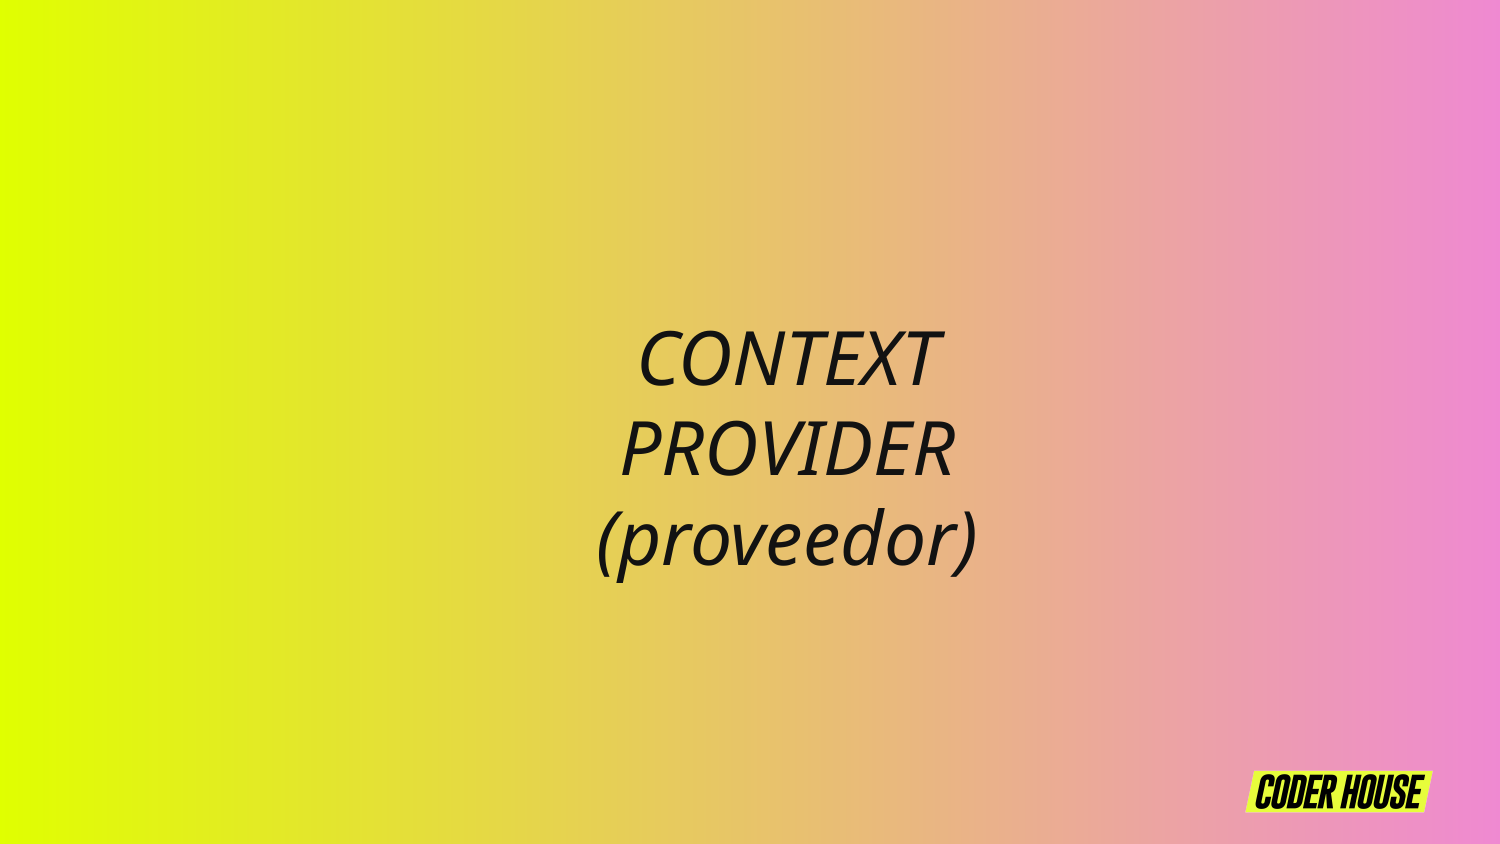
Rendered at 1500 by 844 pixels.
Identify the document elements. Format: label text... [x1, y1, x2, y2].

picture [1241, 764, 1437, 819]
text_box CONTEXT PROVIDER (proveedor) [412, 340, 1088, 552]
